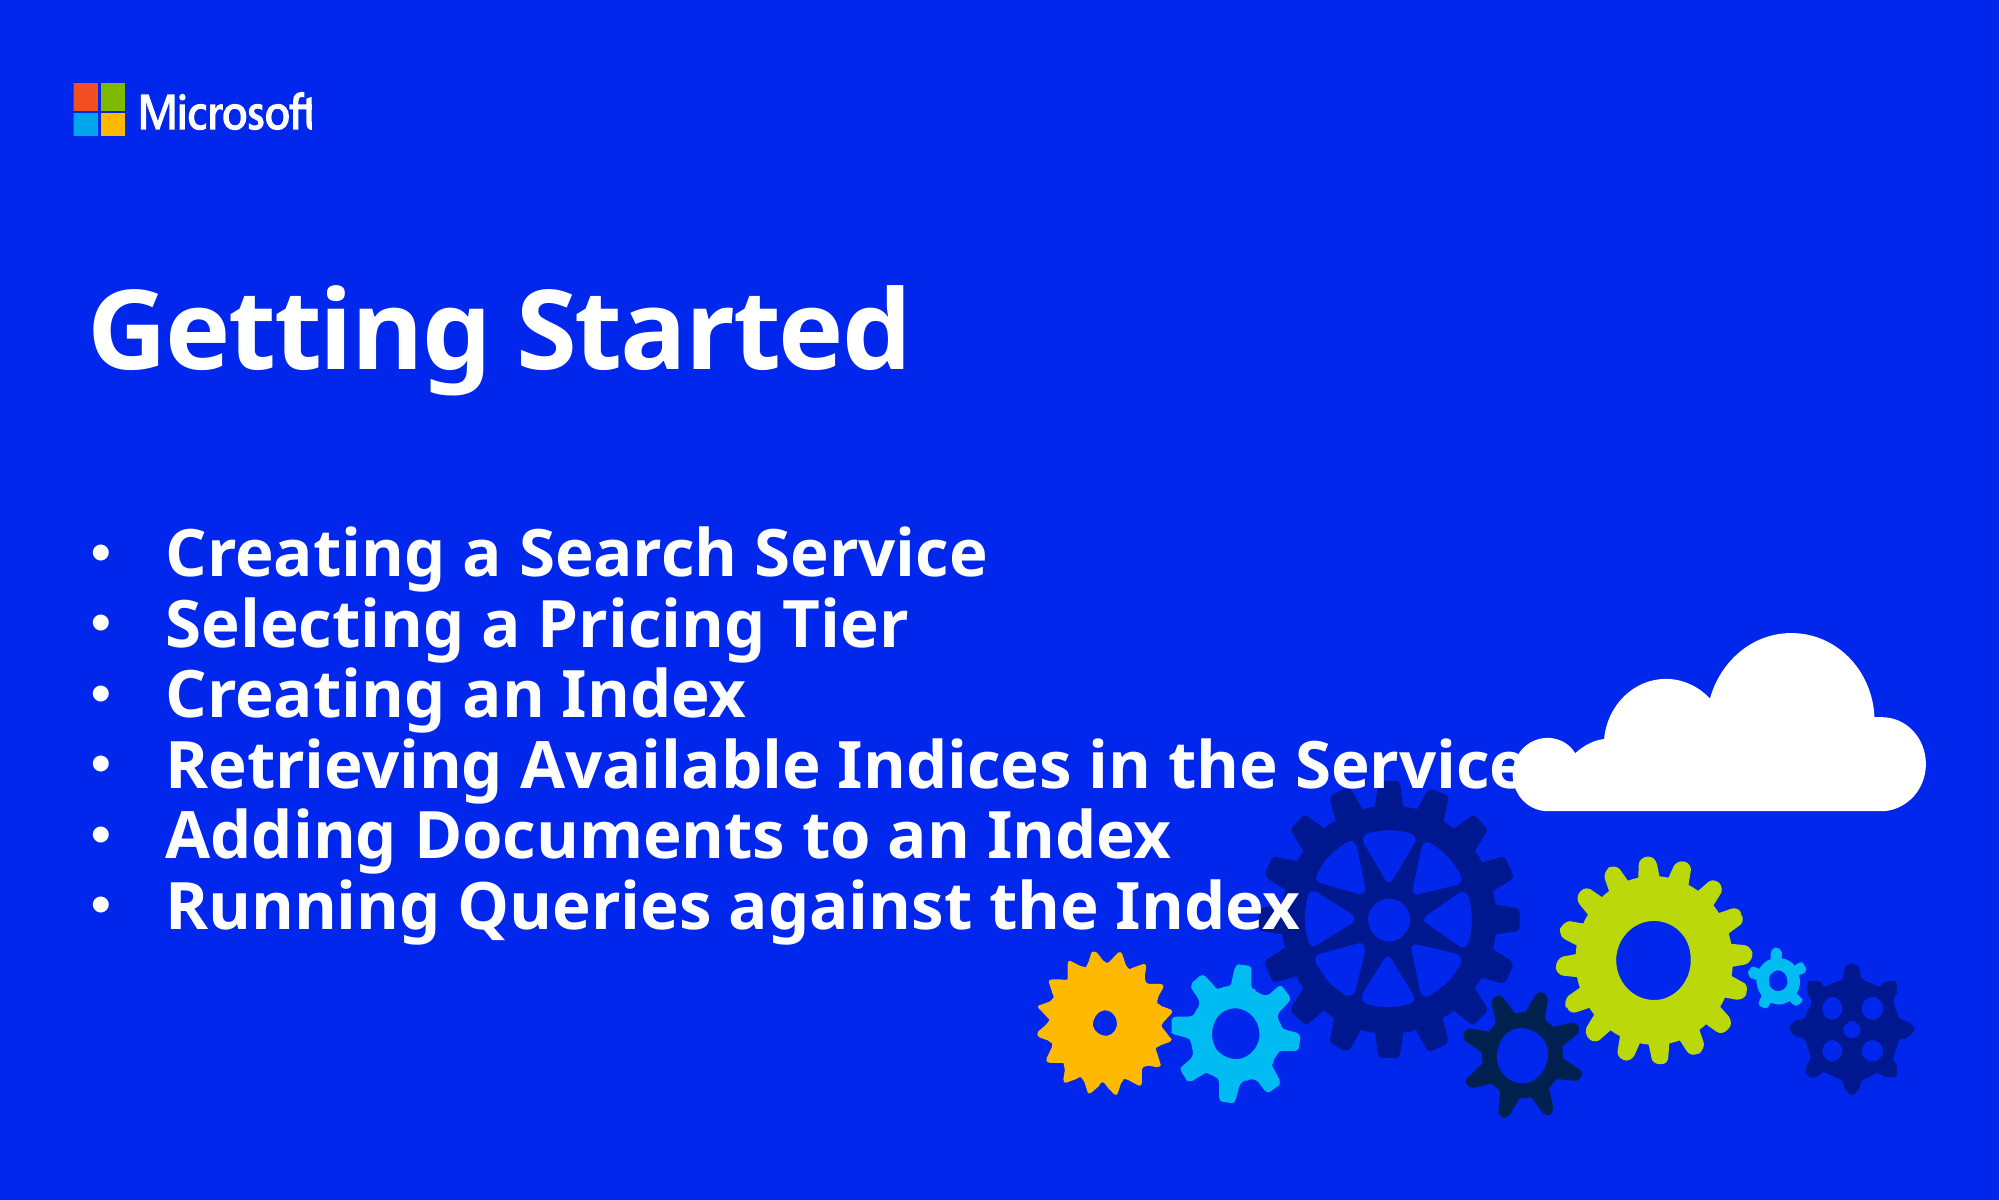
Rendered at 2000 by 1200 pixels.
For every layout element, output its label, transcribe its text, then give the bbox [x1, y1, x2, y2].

title Getting Started [63, 259, 1534, 502]
list Creating a Search Service Selecting a Pricing Tier Creating an Index Retrieving Available Indices in the Service Adding Documents to an Index Running Queries against the Index [63, 502, 1952, 1152]
